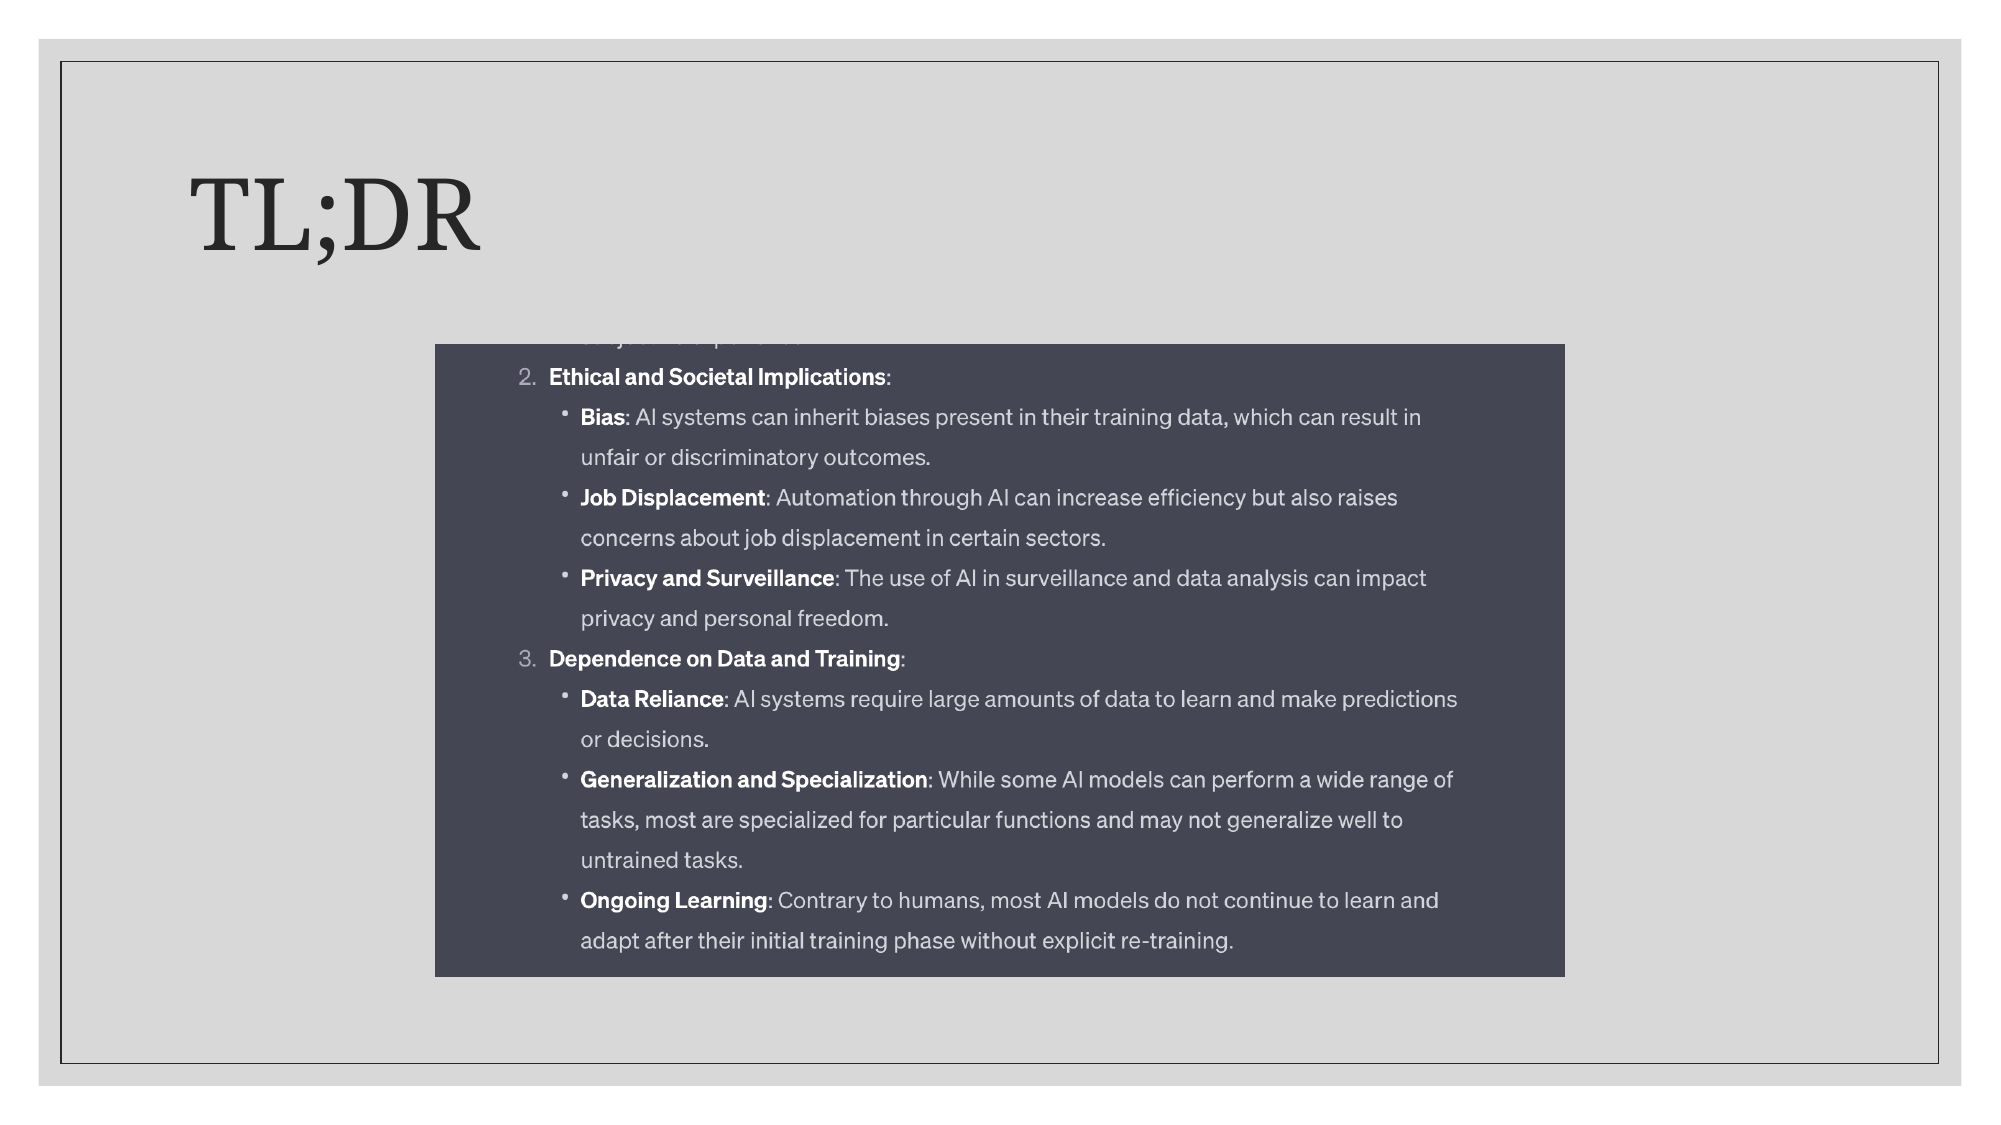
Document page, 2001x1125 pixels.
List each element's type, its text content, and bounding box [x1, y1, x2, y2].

title TL;DR [174, 105, 1825, 331]
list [435, 344, 1565, 977]
